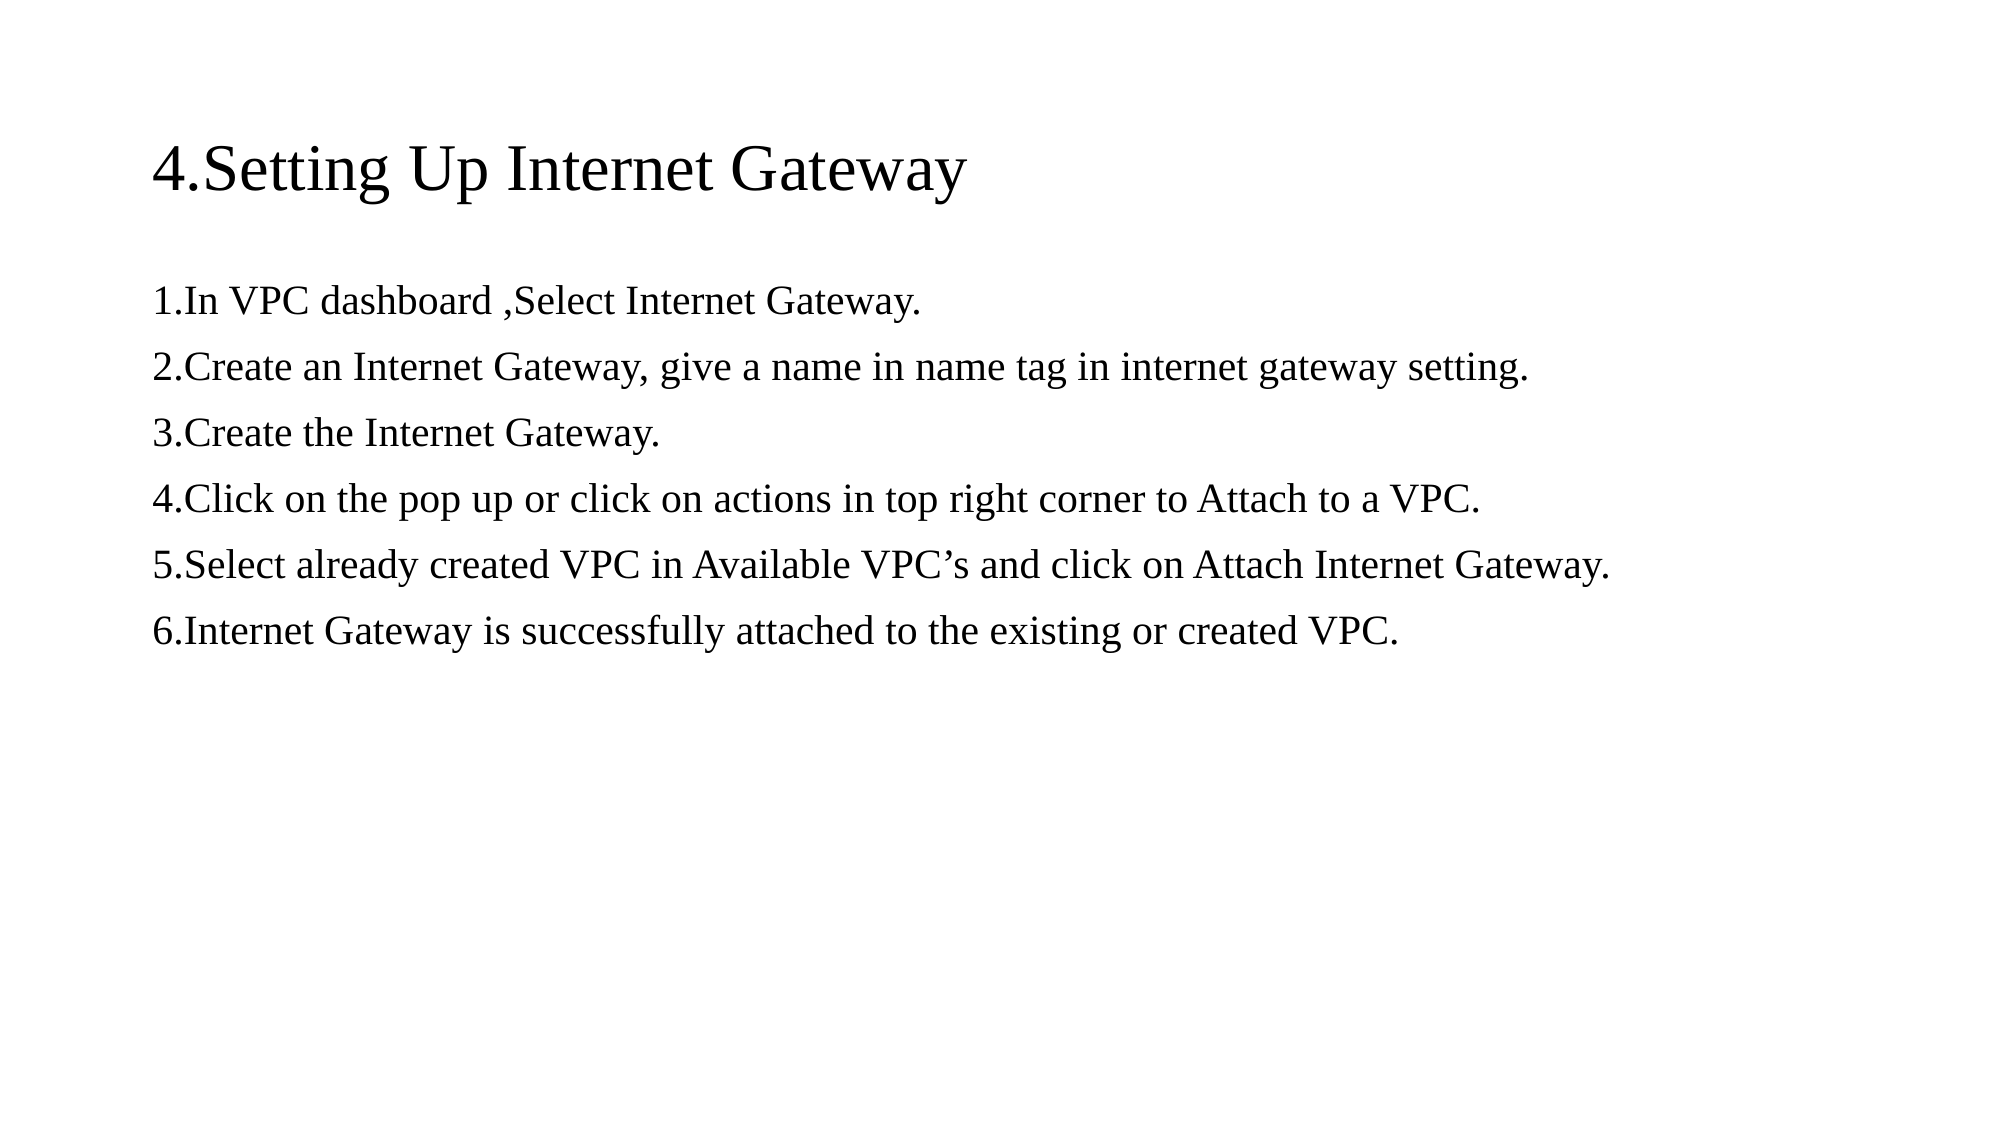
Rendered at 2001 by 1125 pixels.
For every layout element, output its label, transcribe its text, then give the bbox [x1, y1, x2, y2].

title 4.Setting Up Internet Gateway [137, 59, 1863, 271]
list 1.In VPC dashboard ,Select Internet Gateway. 2.Create an Internet Gateway, give a name in name tag in internet gateway setting. 3.Create the Internet Gateway. 4.Click on the pop up or click on actions in top right corner to Attach to a VPC. 5.Select already created VPC in Available VPC’s and click on Attach Internet Gateway. 6.Internet Gateway is successfully attached to the existing or created VPC. [137, 271, 1863, 985]
